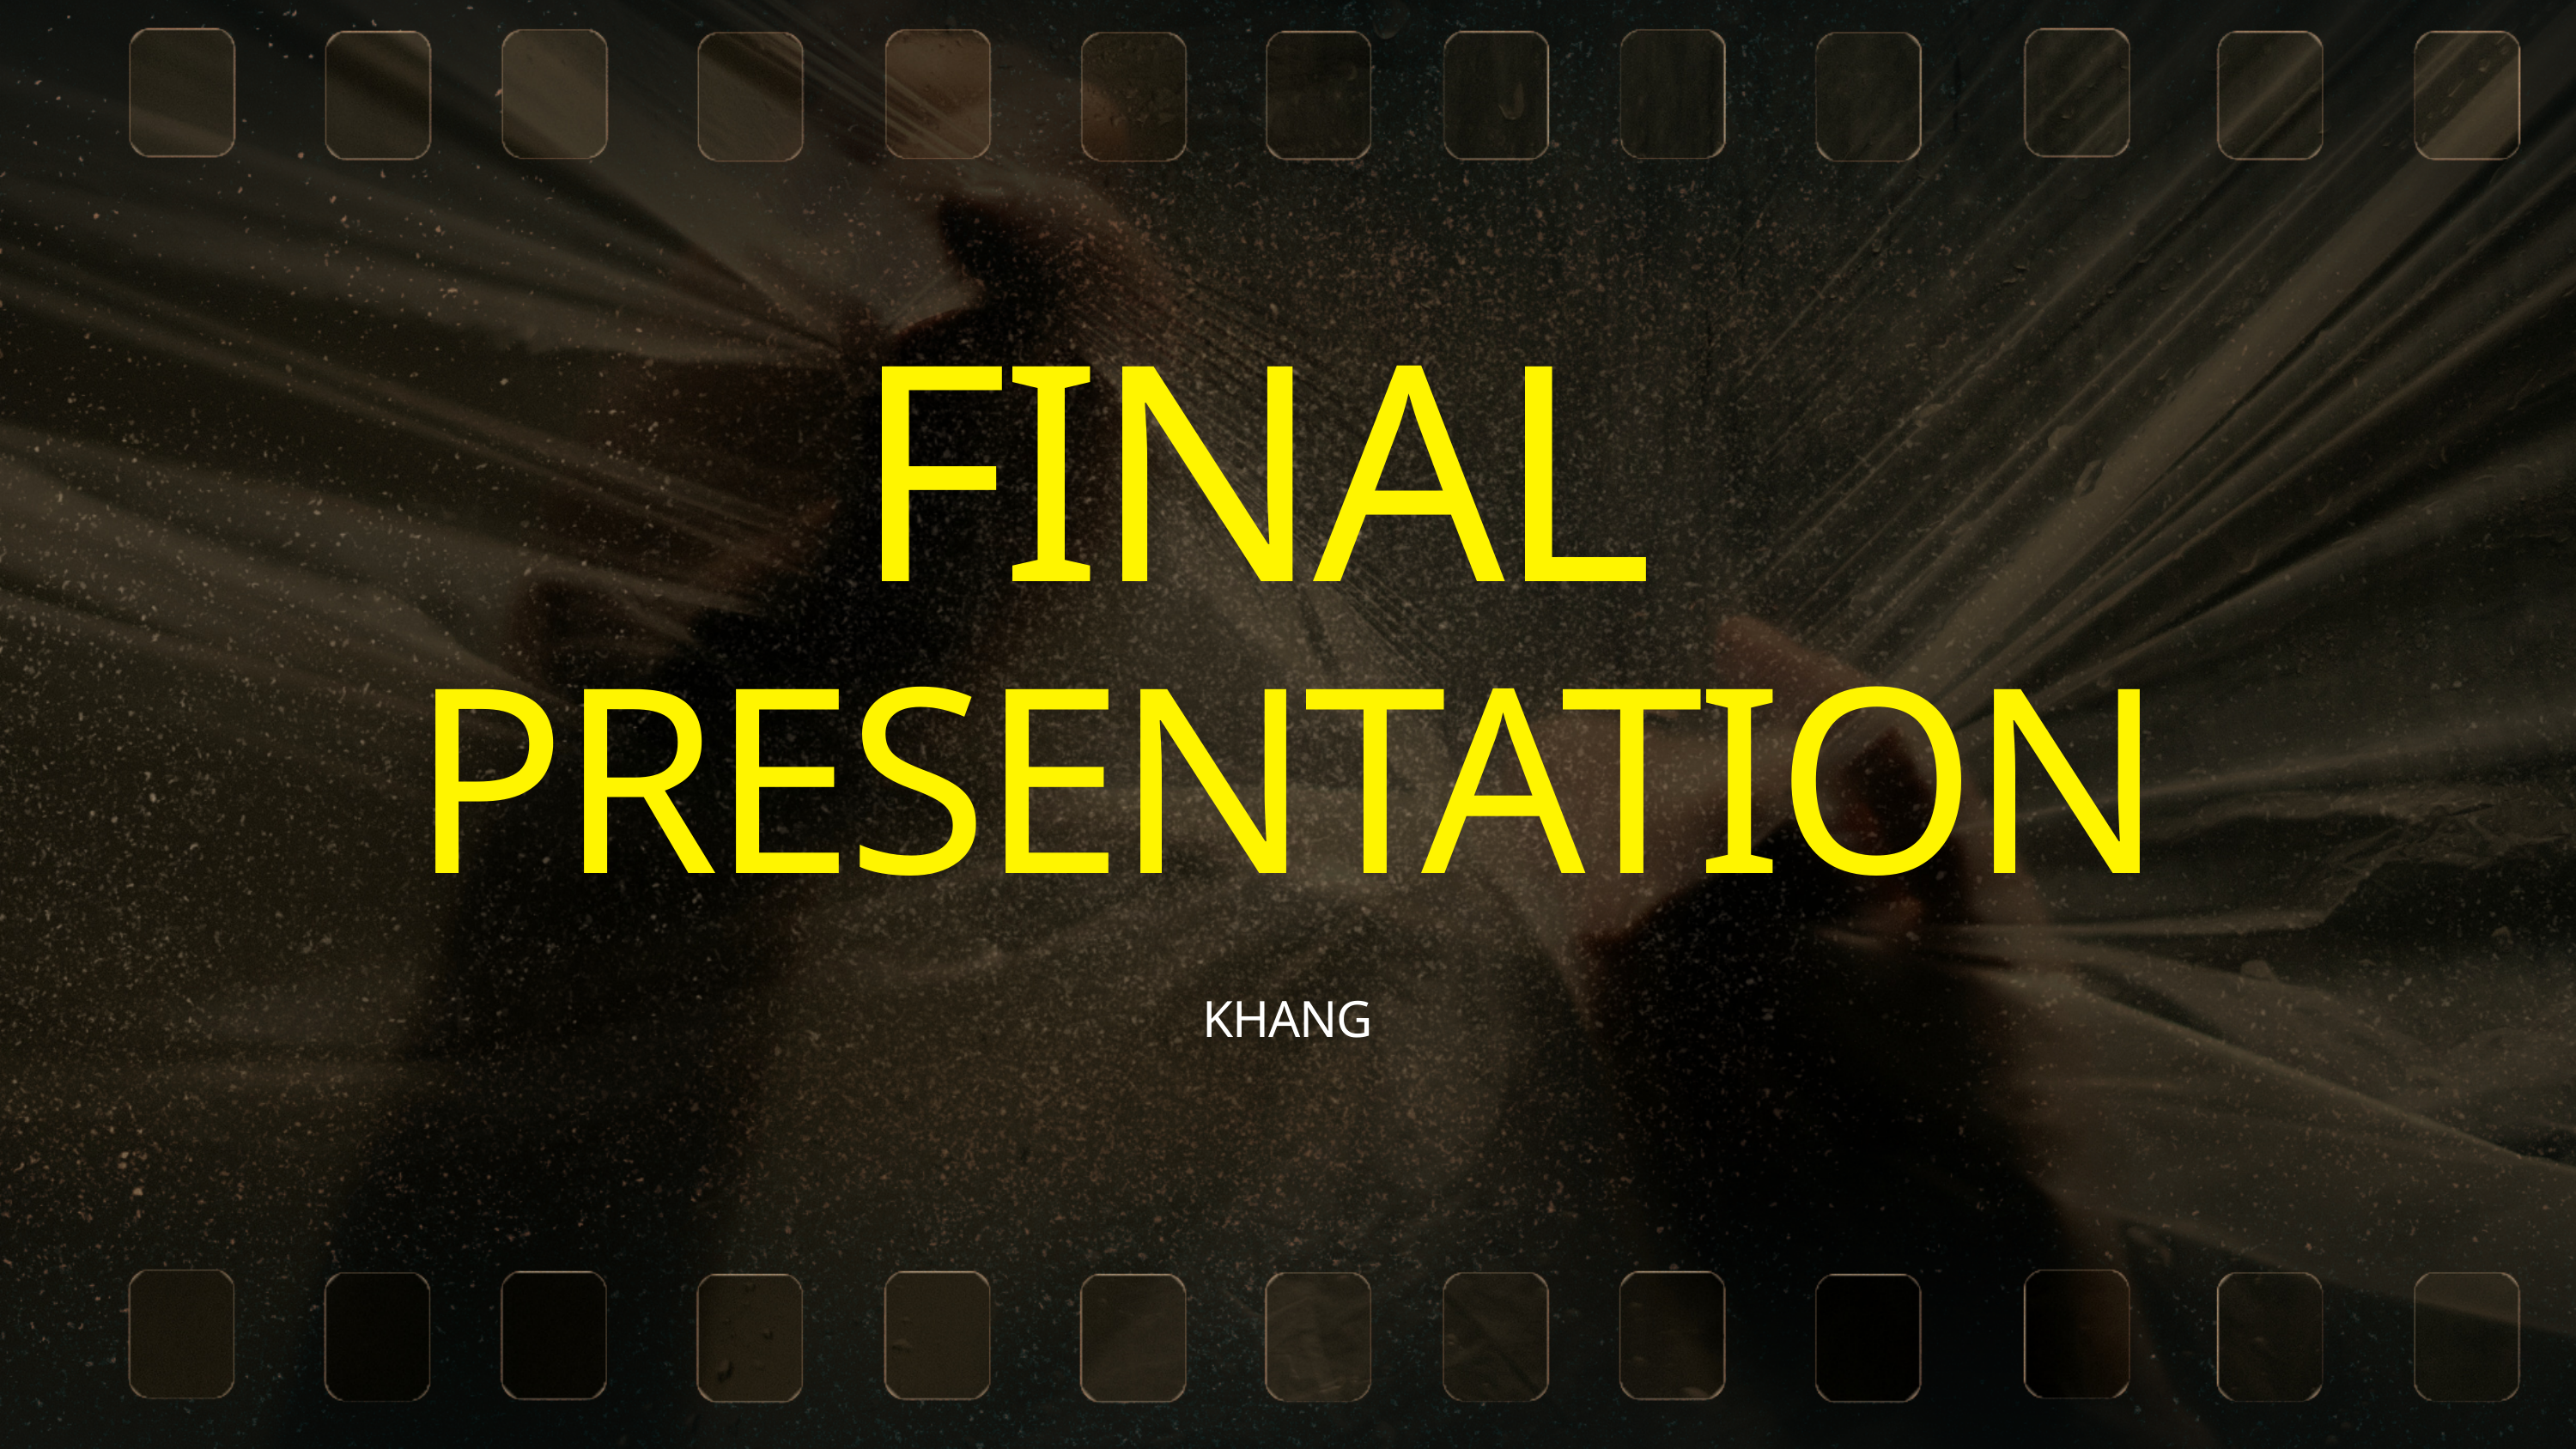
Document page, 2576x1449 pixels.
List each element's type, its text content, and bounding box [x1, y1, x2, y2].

text_box [0, 0, 2576, 1449]
text_box KHANG [583, 977, 1993, 1048]
text_box FINAL PRESENTATION [290, 310, 2286, 925]
